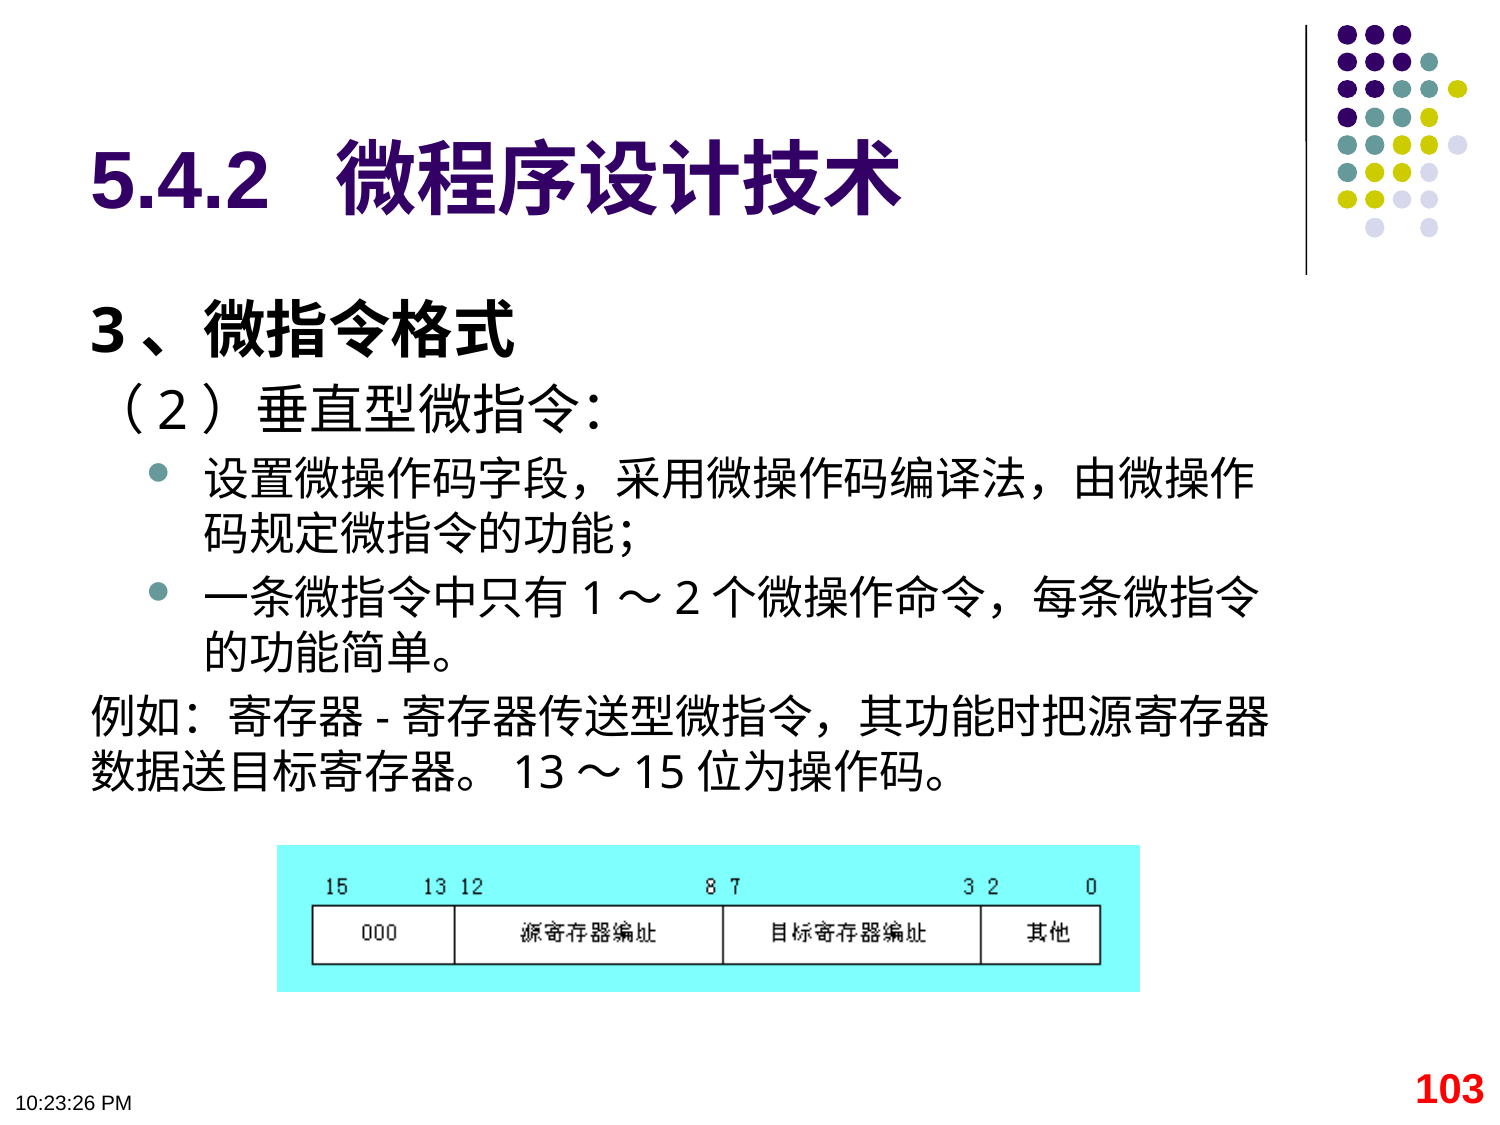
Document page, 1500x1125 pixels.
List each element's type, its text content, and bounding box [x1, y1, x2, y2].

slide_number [0, 1081, 351, 1125]
picture [277, 845, 1141, 992]
slide_number 103 [1352, 1053, 1500, 1125]
title 5.4.2 微程序设计技术 [75, 101, 928, 233]
list 3、微指令格式 （2）垂直型微指令： 设置微操作码字段，采用微操作码编译法，由微操作码规定微指令的功能； 一条微指令中只有1～2个微操作命令，每条微指令的功能简单。 例如：寄存器-寄存器传送型微指令，其功能时把源寄存器数据送目标寄存器。13～15位为操作码。 [75, 282, 1294, 811]
